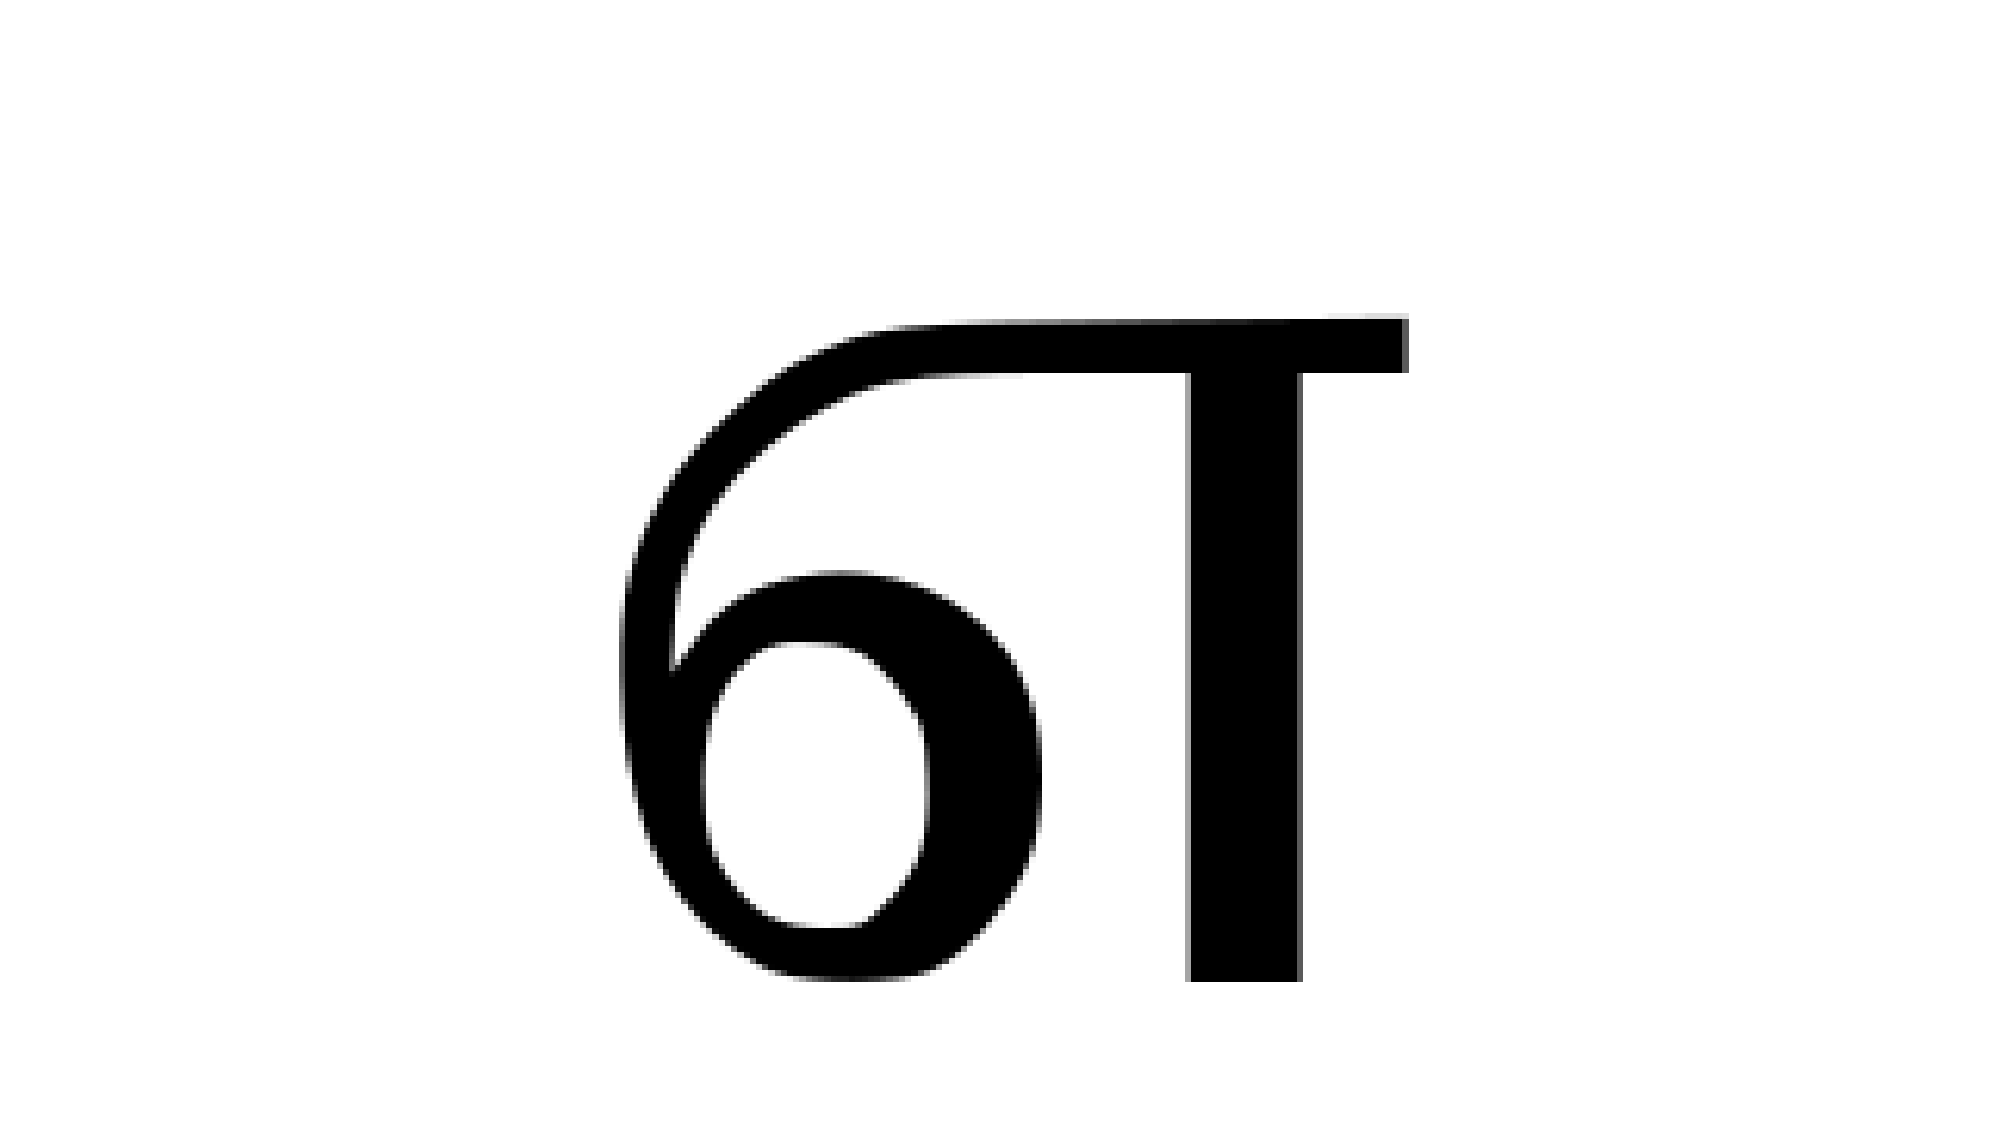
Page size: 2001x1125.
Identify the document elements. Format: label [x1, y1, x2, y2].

picture [396, 188, 1639, 1108]
